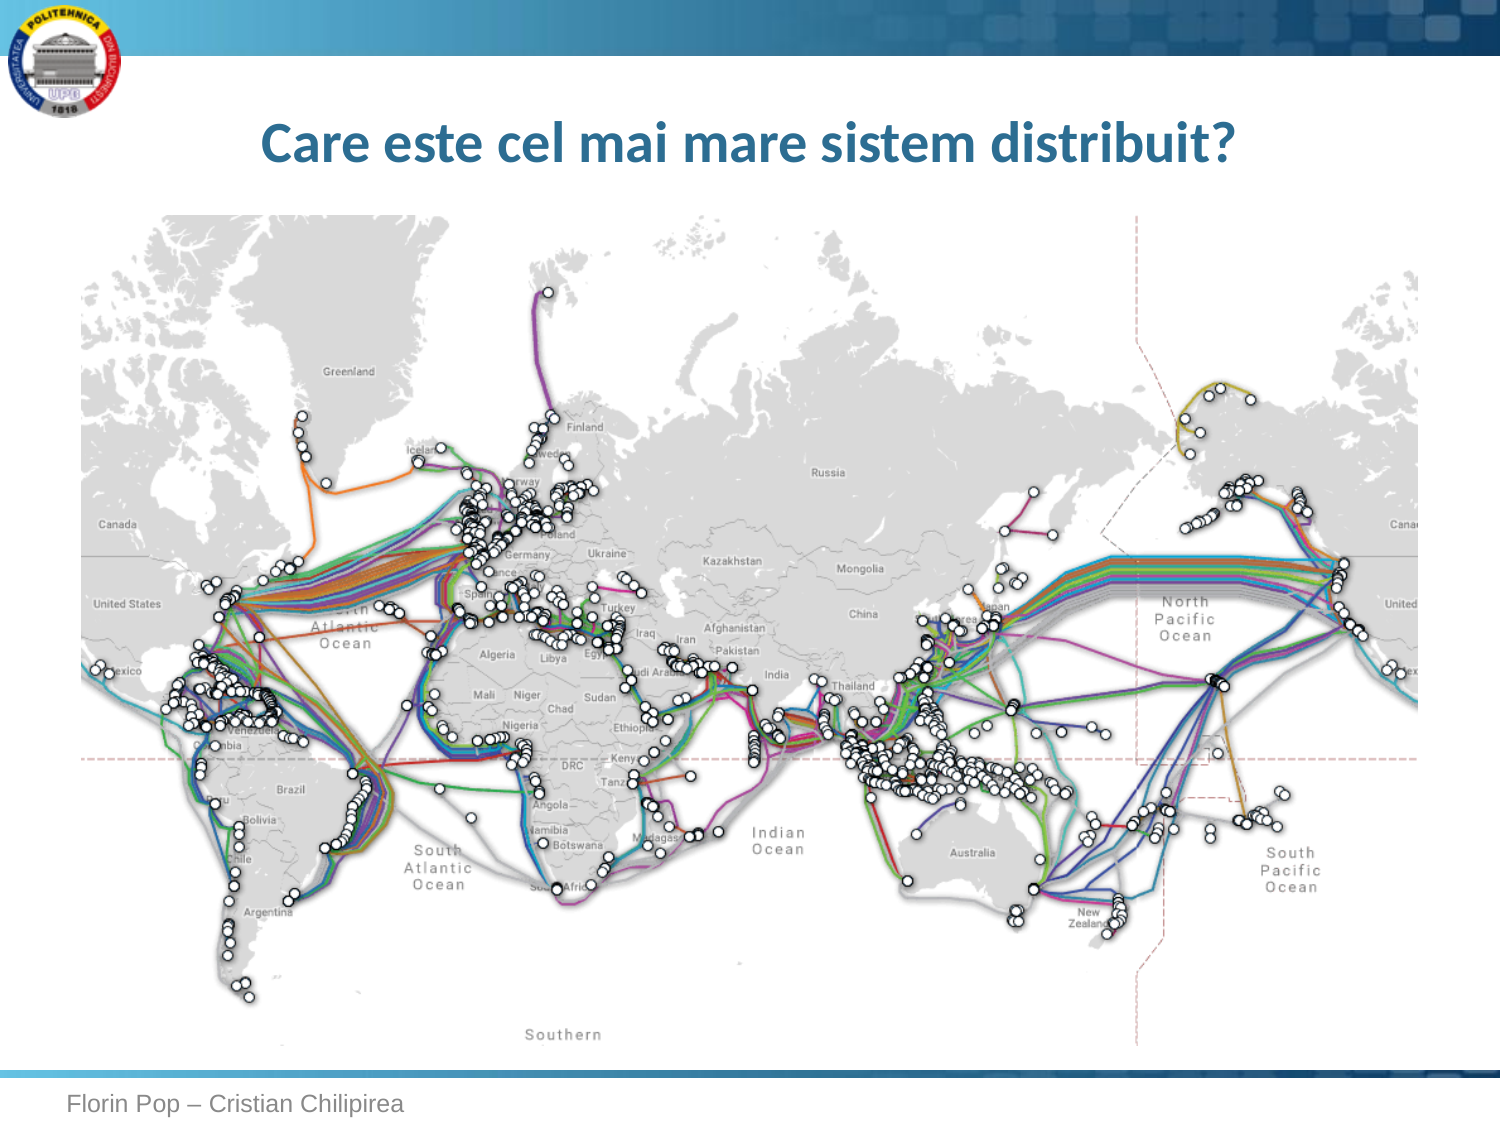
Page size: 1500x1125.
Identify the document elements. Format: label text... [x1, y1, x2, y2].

footer Florin Pop – Cristian Chilipirea [51, 1083, 1157, 1125]
picture [0, 1070, 1500, 1078]
title Care este cel mai mare sistem distribuit? [51, 102, 1449, 178]
picture [0, 0, 1500, 118]
picture [81, 215, 1419, 1046]
